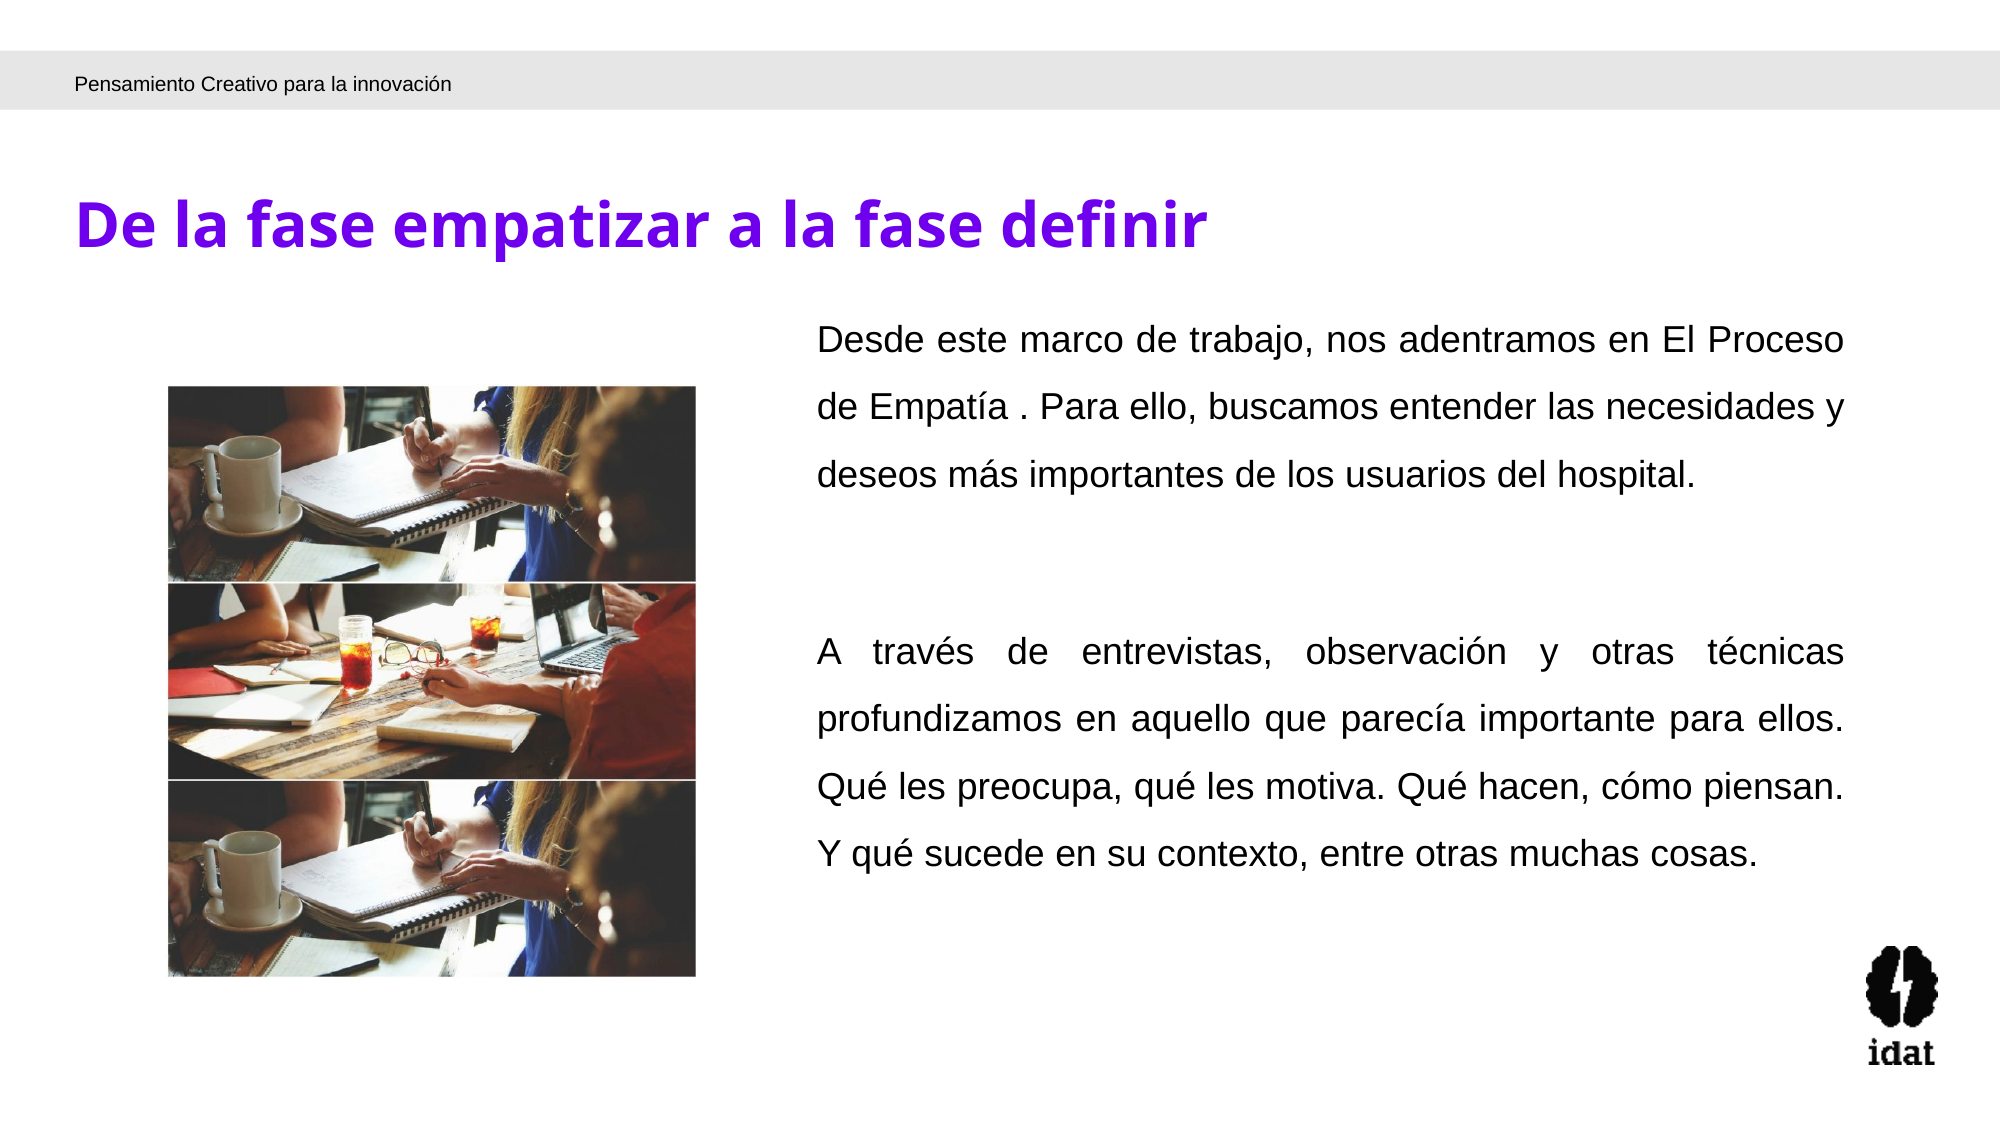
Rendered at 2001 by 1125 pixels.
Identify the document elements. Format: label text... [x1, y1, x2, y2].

list Desde este marco de trabajo, nos adentramos en El Proceso de Empatía . Para ello, buscamos entender las necesidades y deseos más importantes de los usuarios del hospital. A través de entrevistas, observación y otras técnicas profundizamos en aquello que parecía importante para ellos. Qué les preocupa, qué les motiva. Qué hacen, cómo piensan. Y qué sucede en su contexto, entre otras muchas cosas. [816, 292, 1845, 987]
picture [166, 384, 697, 978]
list Pensamiento Creativo para la innovación [74, 58, 690, 106]
list De la fase empatizar a la fase definir [74, 194, 2000, 274]
picture [1866, 946, 1938, 1065]
